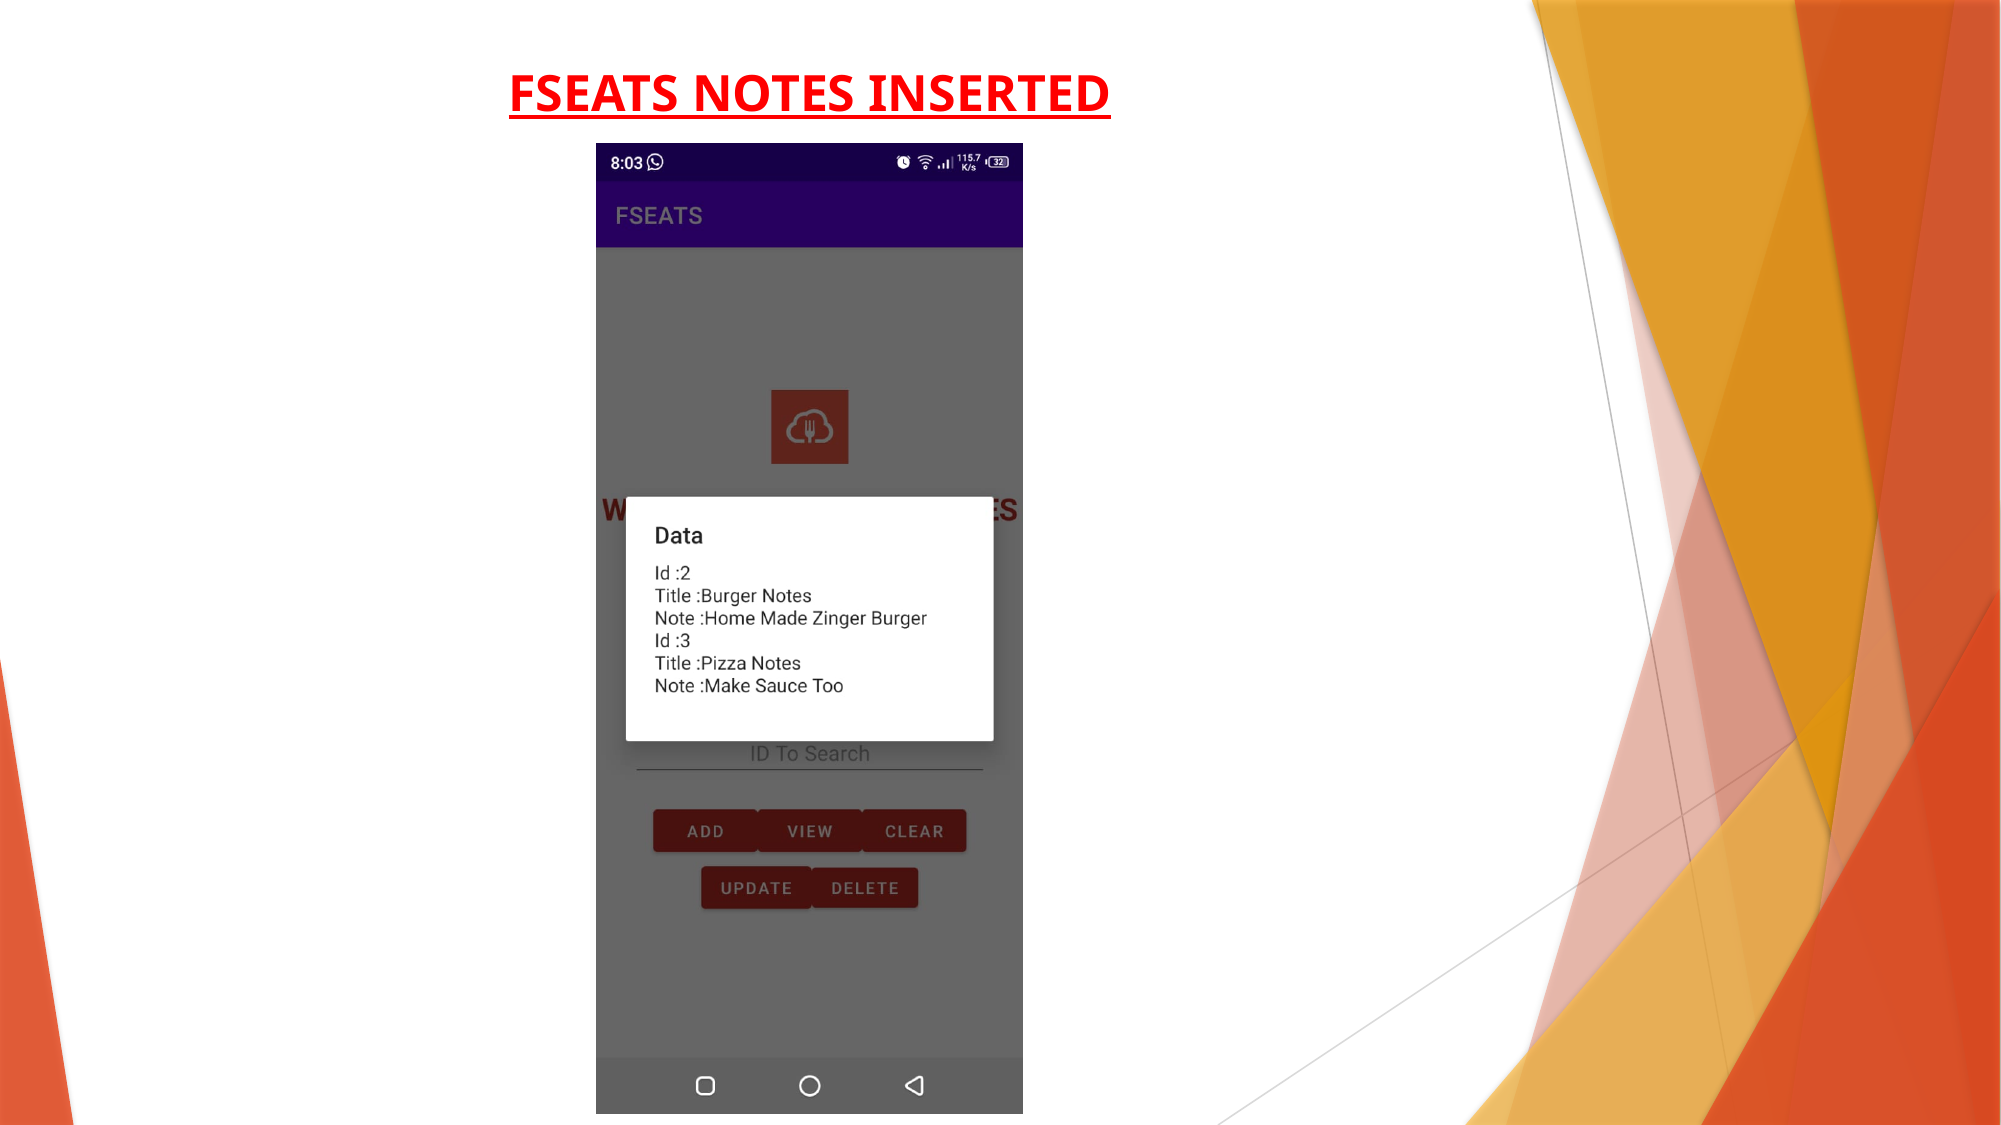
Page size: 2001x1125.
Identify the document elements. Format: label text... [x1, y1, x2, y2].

title FSEATS NOTES INSERTED [104, 53, 1516, 144]
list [596, 142, 1024, 1115]
